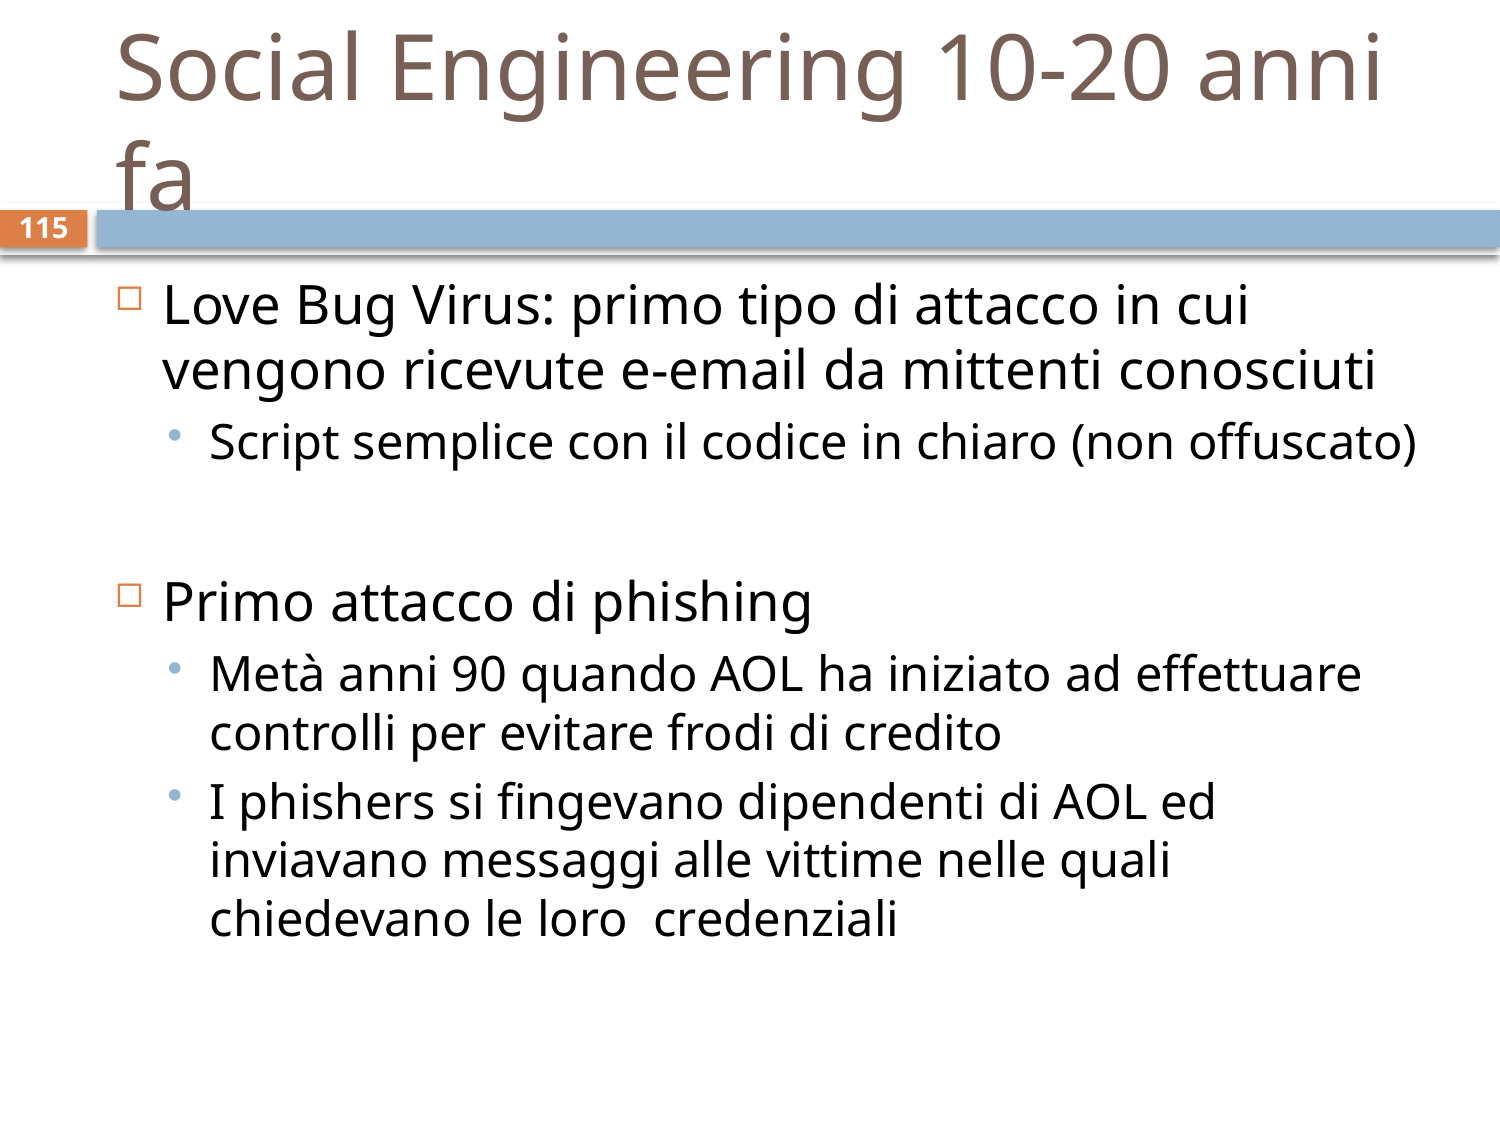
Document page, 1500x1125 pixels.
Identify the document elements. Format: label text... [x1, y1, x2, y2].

list Love Bug Virus: primo tipo di attacco in cui vengono ricevute e-email da mittenti conosciuti Script semplice con il codice in chiaro (non offuscato) Primo attacco di phishing Metà anni 90 quando AOL ha iniziato ad effettuare controlli per evitare frodi di credito I phishers si fingevano dipendenti di AOL ed inviavano messaggi alle vittime nelle quali chiedevano le loro credenziali [100, 262, 1438, 1000]
title Social Engineering 10-20 anni fa [100, 37, 1438, 200]
slide_number 115 [0, 208, 88, 249]
